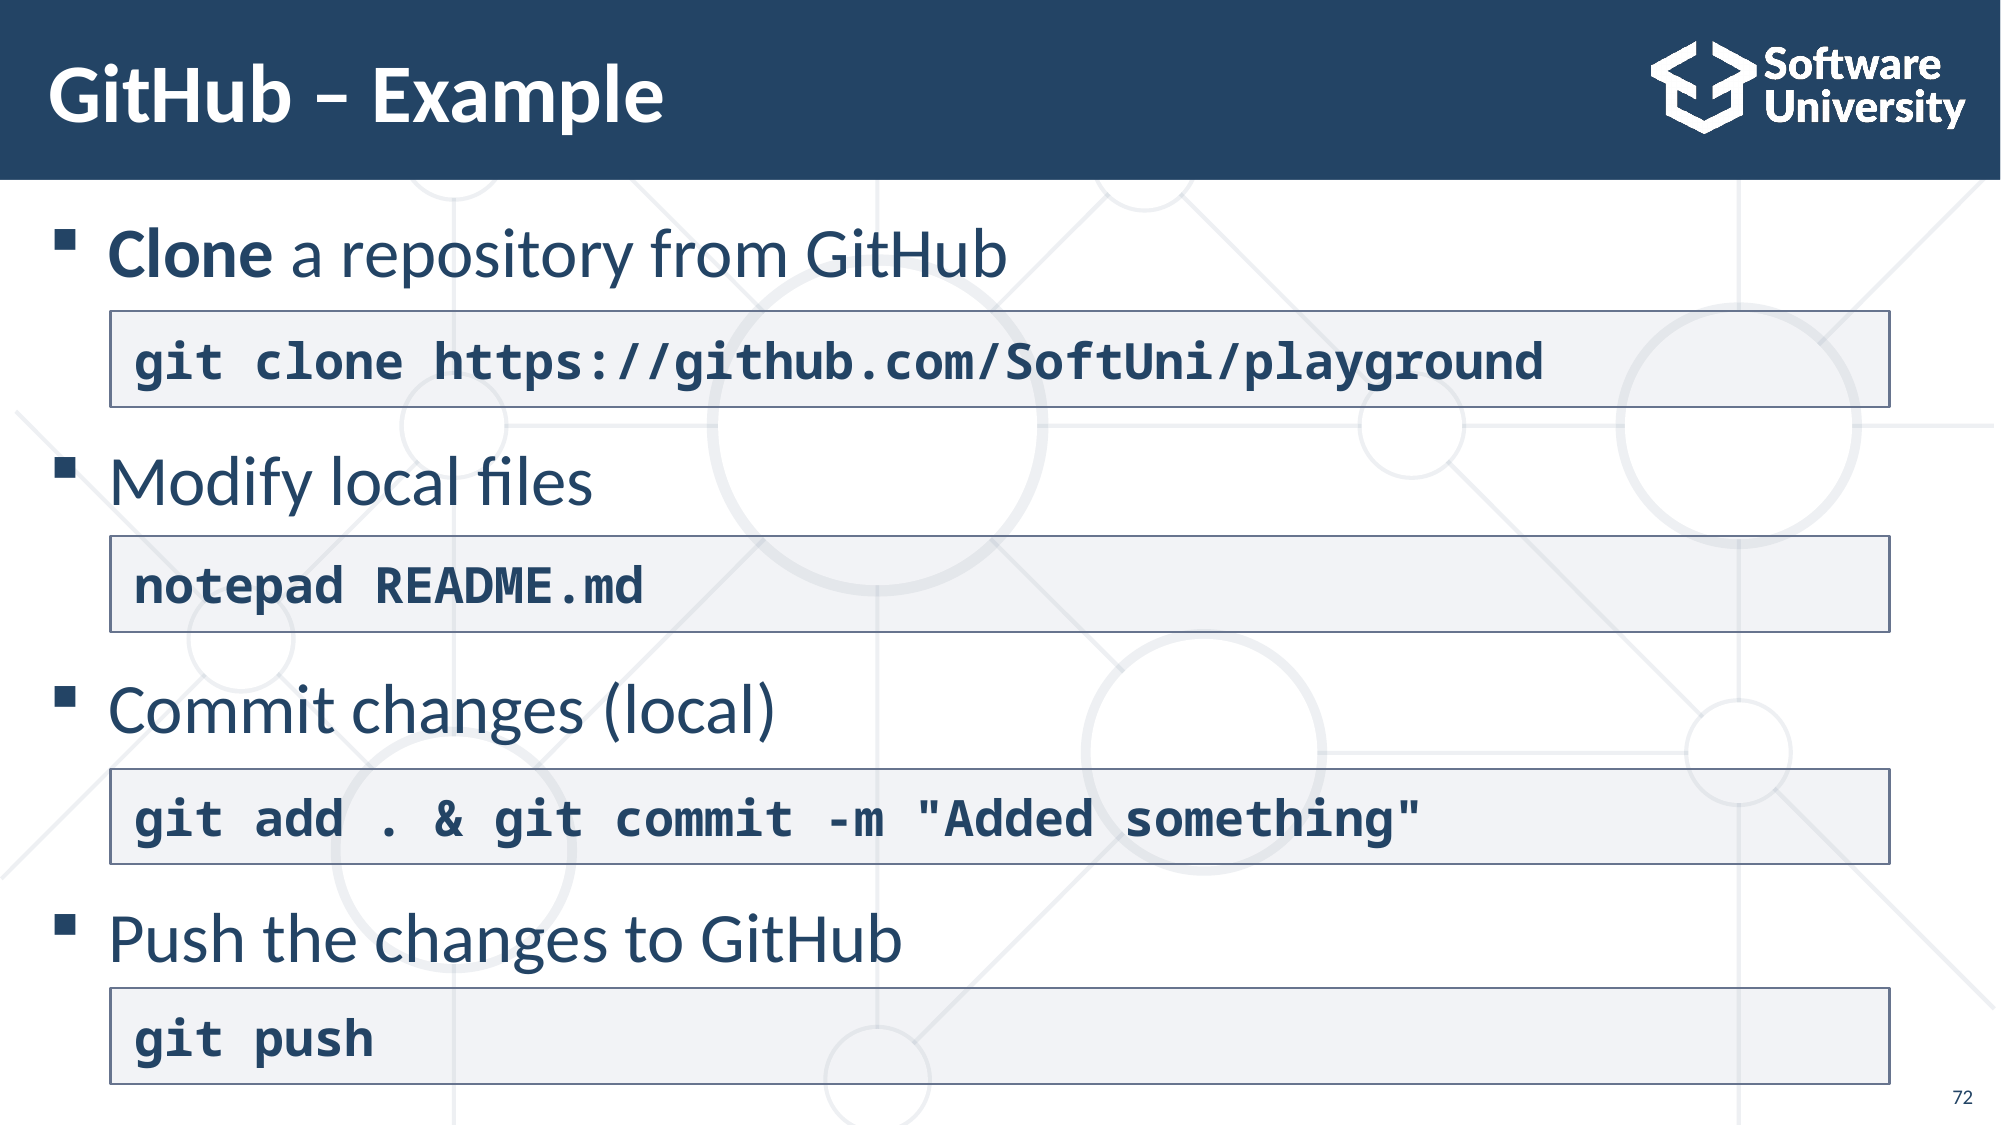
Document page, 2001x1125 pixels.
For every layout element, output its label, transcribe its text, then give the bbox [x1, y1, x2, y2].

text_box git clone https://github.com/SoftUni/playground [110, 311, 1890, 407]
slide_number 72 [1927, 1067, 1989, 1117]
text_box git push [110, 988, 1890, 1084]
text_box notepad README.md [110, 536, 1890, 632]
title GitHub – Example [31, 16, 1625, 162]
picture [1651, 41, 1966, 134]
list Clone a repository from GitHub Modify local files Commit changes (local) Push the changes to GitHub [31, 196, 1970, 1104]
text_box git add . & git commit -m "Added something" [110, 768, 1890, 865]
